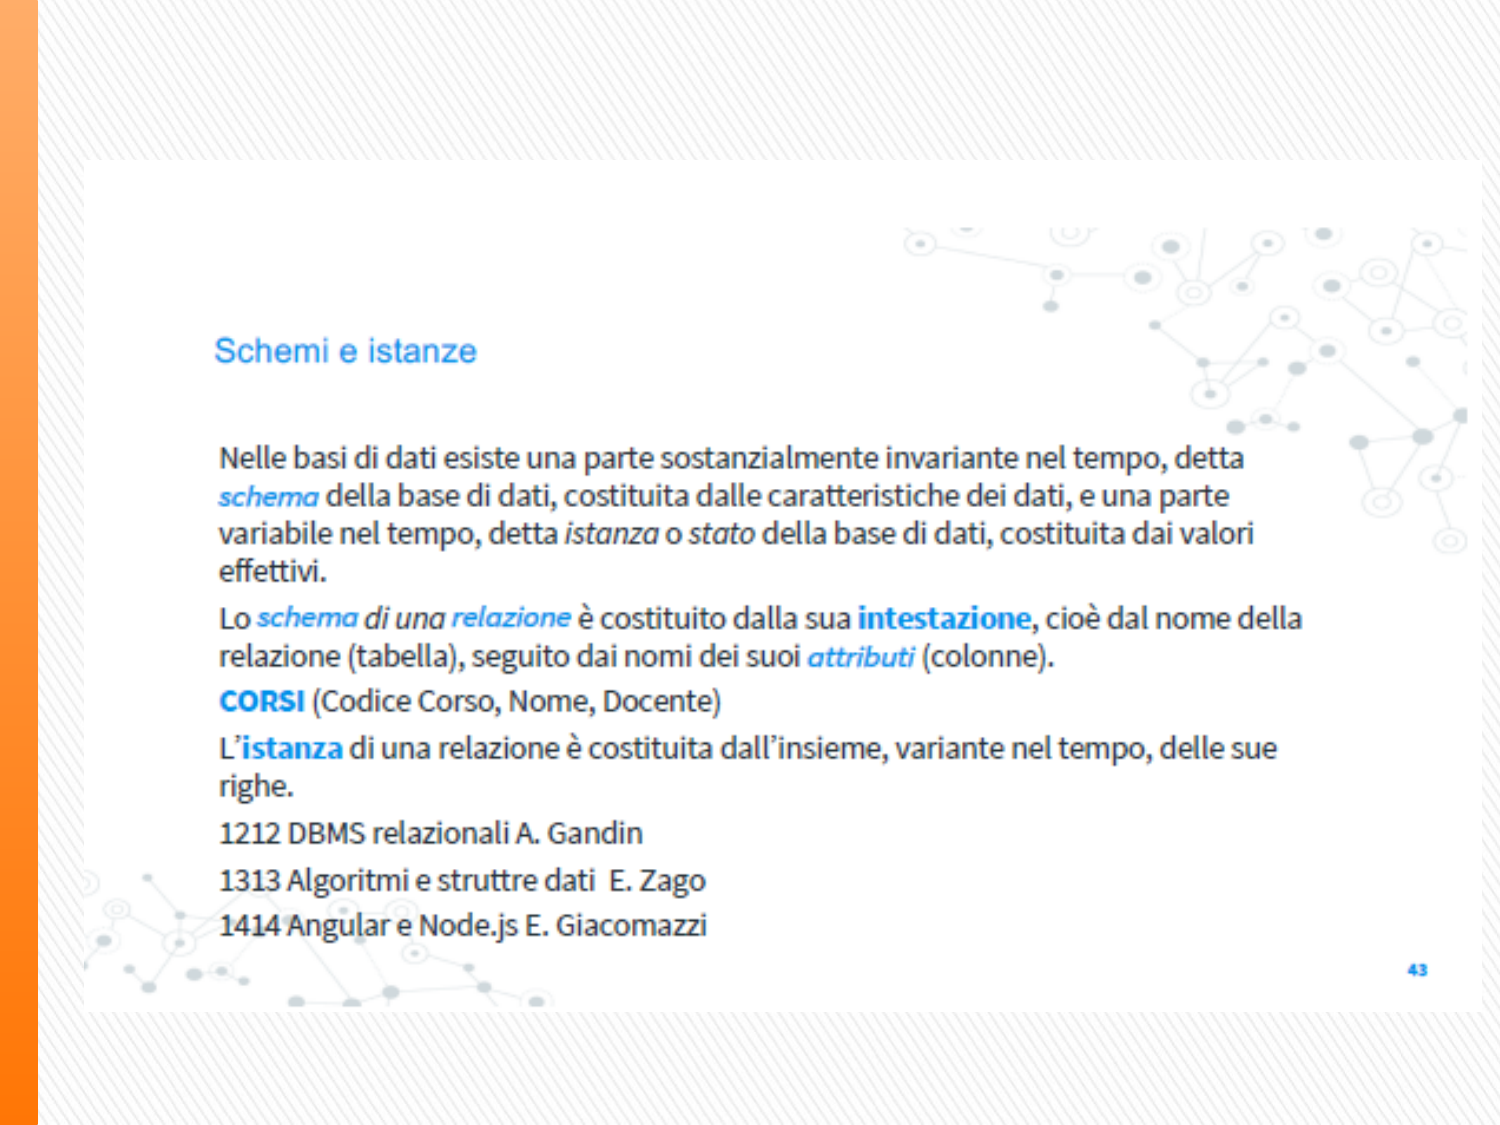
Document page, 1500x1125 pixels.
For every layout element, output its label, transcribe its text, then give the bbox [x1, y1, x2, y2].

picture [37, 0, 1500, 1125]
slide_number 40 [1484, 941, 1488, 1002]
